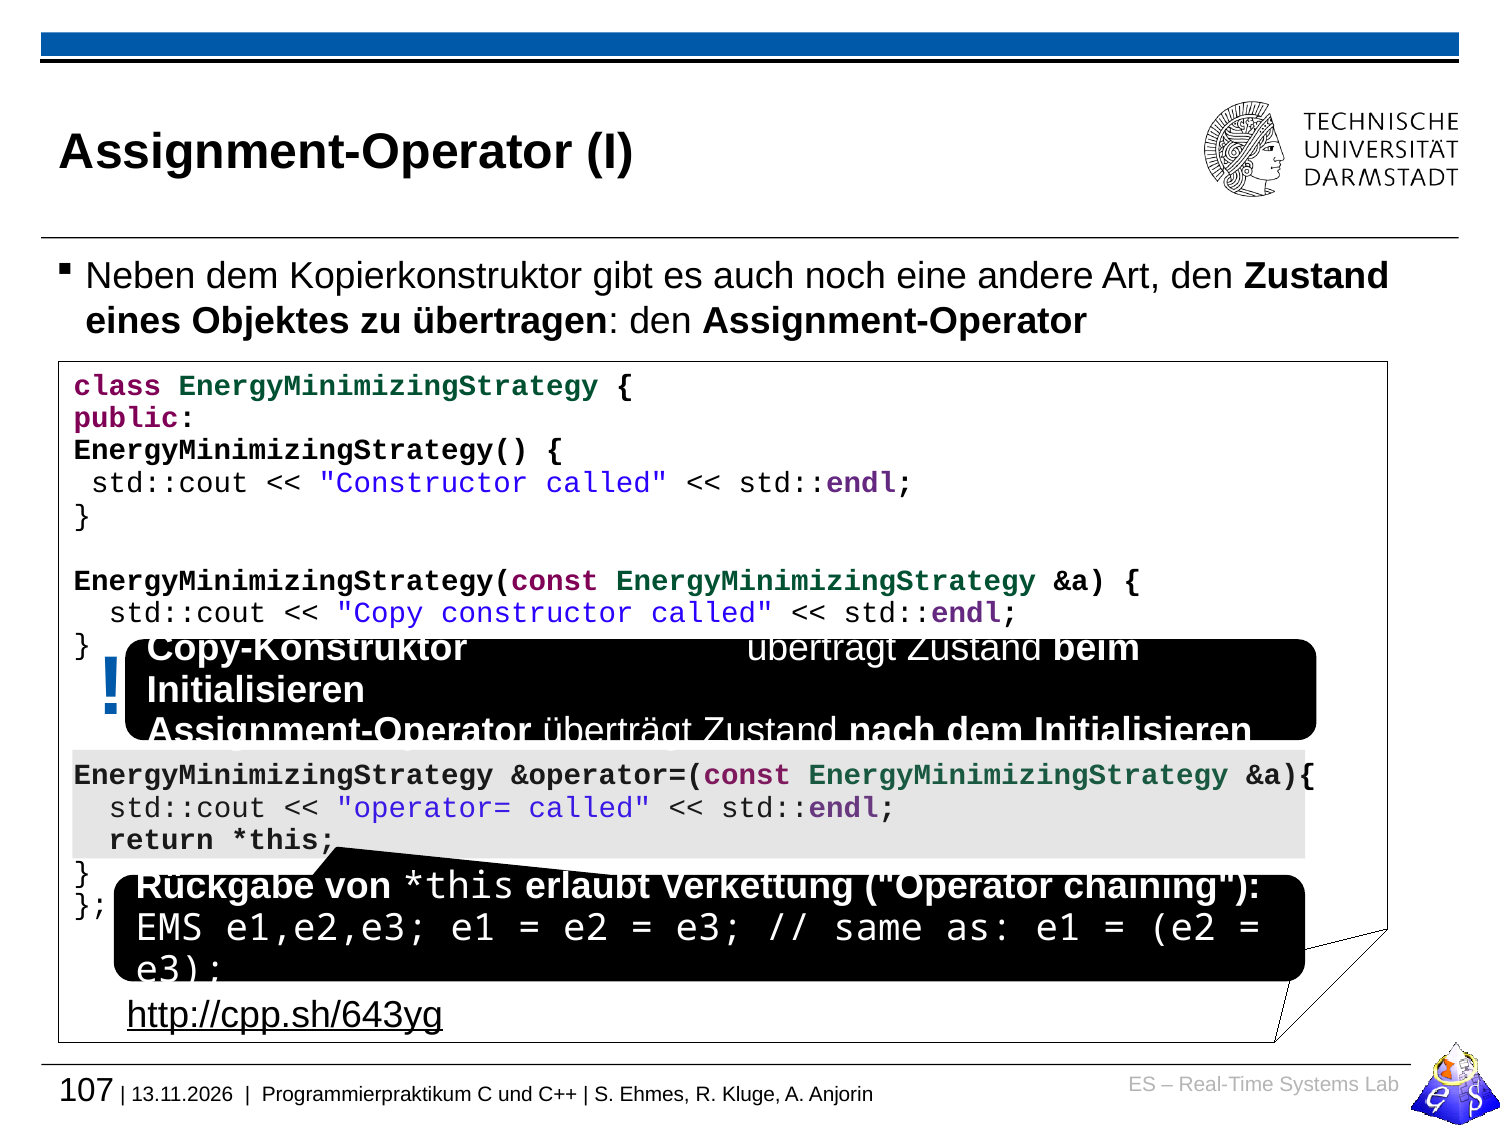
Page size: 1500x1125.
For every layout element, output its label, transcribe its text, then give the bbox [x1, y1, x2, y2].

list Neben dem Kopierkonstruktor gibt es auch noch eine andere Art, den Zustand eines Objektes zu übertragen: den Assignment-Operator [41, 243, 1459, 362]
text_box class EnergyMinimizingStrategy { public: EnergyMinimizingStrategy() { std::cout << "Constructor called" << std::endl; } EnergyMinimizingStrategy(const EnergyMinimizingStrategy &a) { std::cout << "Copy constructor called" << std::endl; } EnergyMinimizingStrategy &operator=(const EnergyMinimizingStrategy &a){ std::cout << "operator= called" << std::endl; return *this; } }; [58, 362, 1388, 1043]
title Assignment-Operator (I) [58, 80, 1187, 218]
picture [1411, 1041, 1500, 1125]
text_box http://cpp.sh/643yg [111, 986, 469, 1043]
text_box Rückgabe von *this erlaubt Verkettung ("Operator chaining"): EMS e1,e2,e3; e1 = e2 = e3; // same as: e1 = (e2 = e3); [113, 846, 1306, 982]
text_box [88, 632, 1315, 742]
text_box [72, 749, 1306, 859]
picture [1187, 84, 1483, 214]
